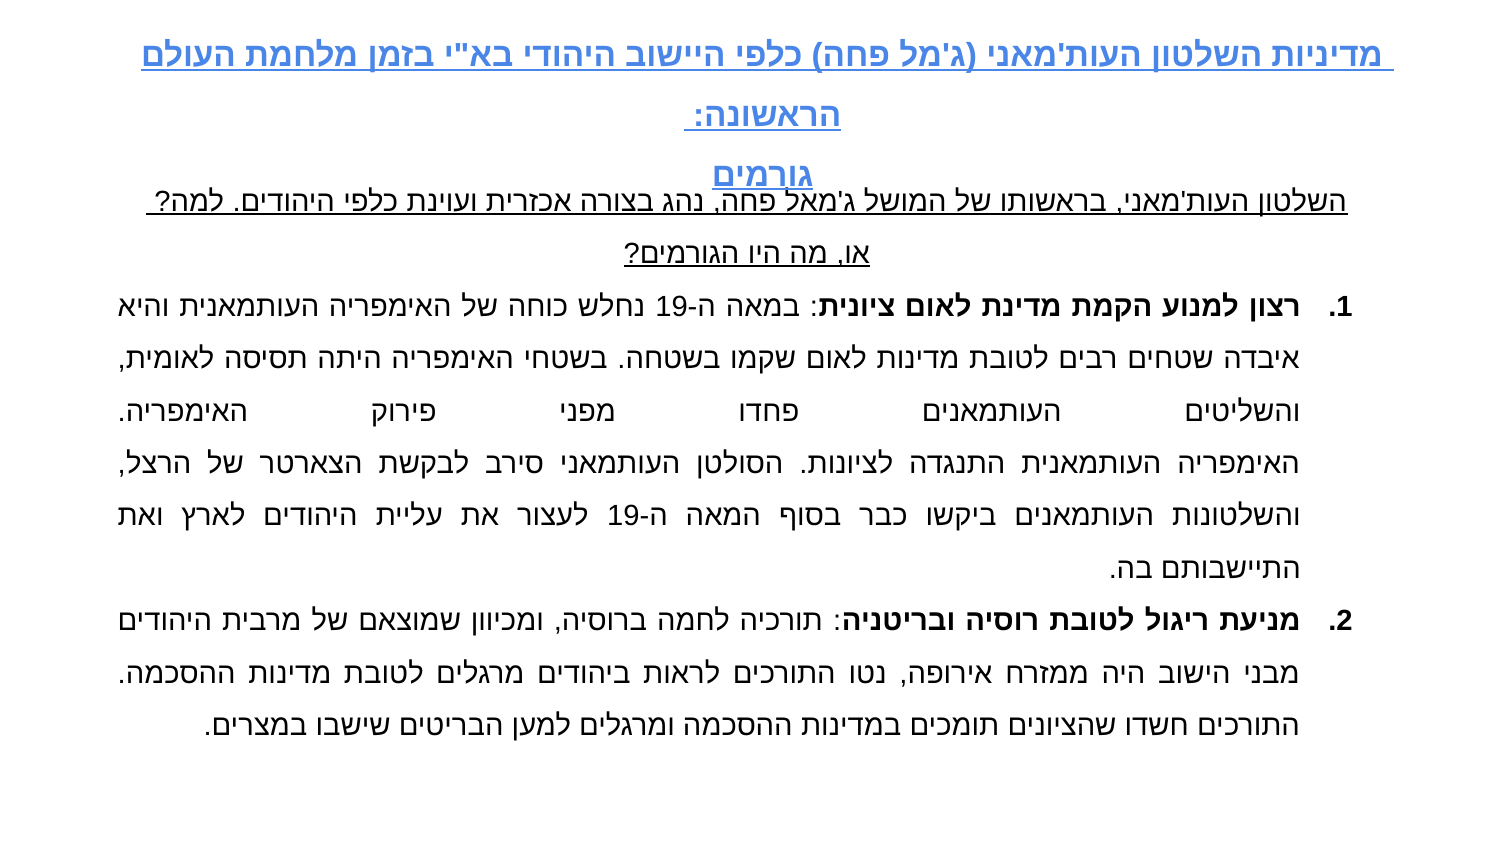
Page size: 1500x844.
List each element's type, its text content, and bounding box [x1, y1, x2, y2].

text_box השלטון העות'מאני, בראשותו של המושל ג'מאל פחה, נהג בצורה אכזרית ועוינת כלפי היהודים. למה? או, מה היו הגורמים? רצון למנוע הקמת מדינת לאום ציונית: במאה ה-19 נחלש כוחה של האימפריה העותמאנית והיא איבדה שטחים רבים לטובת מדינות לאום שקמו בשטחה. בשטחי האימפריה היתה תסיסה לאומית, והשליטים העותמאנים פחדו מפני פירוק האימפריה. האימפריה העותמאנית התנגדה לציונות. הסולטן העותמאני סירב לבקשת הצארטר של הרצל, והשלטונות העותמאנים ביקשו כבר בסוף המאה ה-19 לעצור את עליית היהודים לארץ ואת התיישבותם בה. מניעת ריגול לטובת רוסיה ובריטניה: תורכיה לחמה ברוסיה, ומכיוון שמוצאם של מרבית היהודים מבני הישוב היה ממזרח אירופה, נטו התורכים לראות ביהודים מרגלים לטובת מדינות ההסכמה. התורכים חשדו שהציונים תומכים במדינות ההסכמה ומרגלים למען הבריטים שישבו במצרים. [102, 135, 1391, 736]
text_box מדיניות השלטון העות'מאני (ג'מל פחה) כלפי היישוב היהודי בא"י בזמן מלחמת העולם הראשונה: גורמים [64, 0, 1462, 111]
